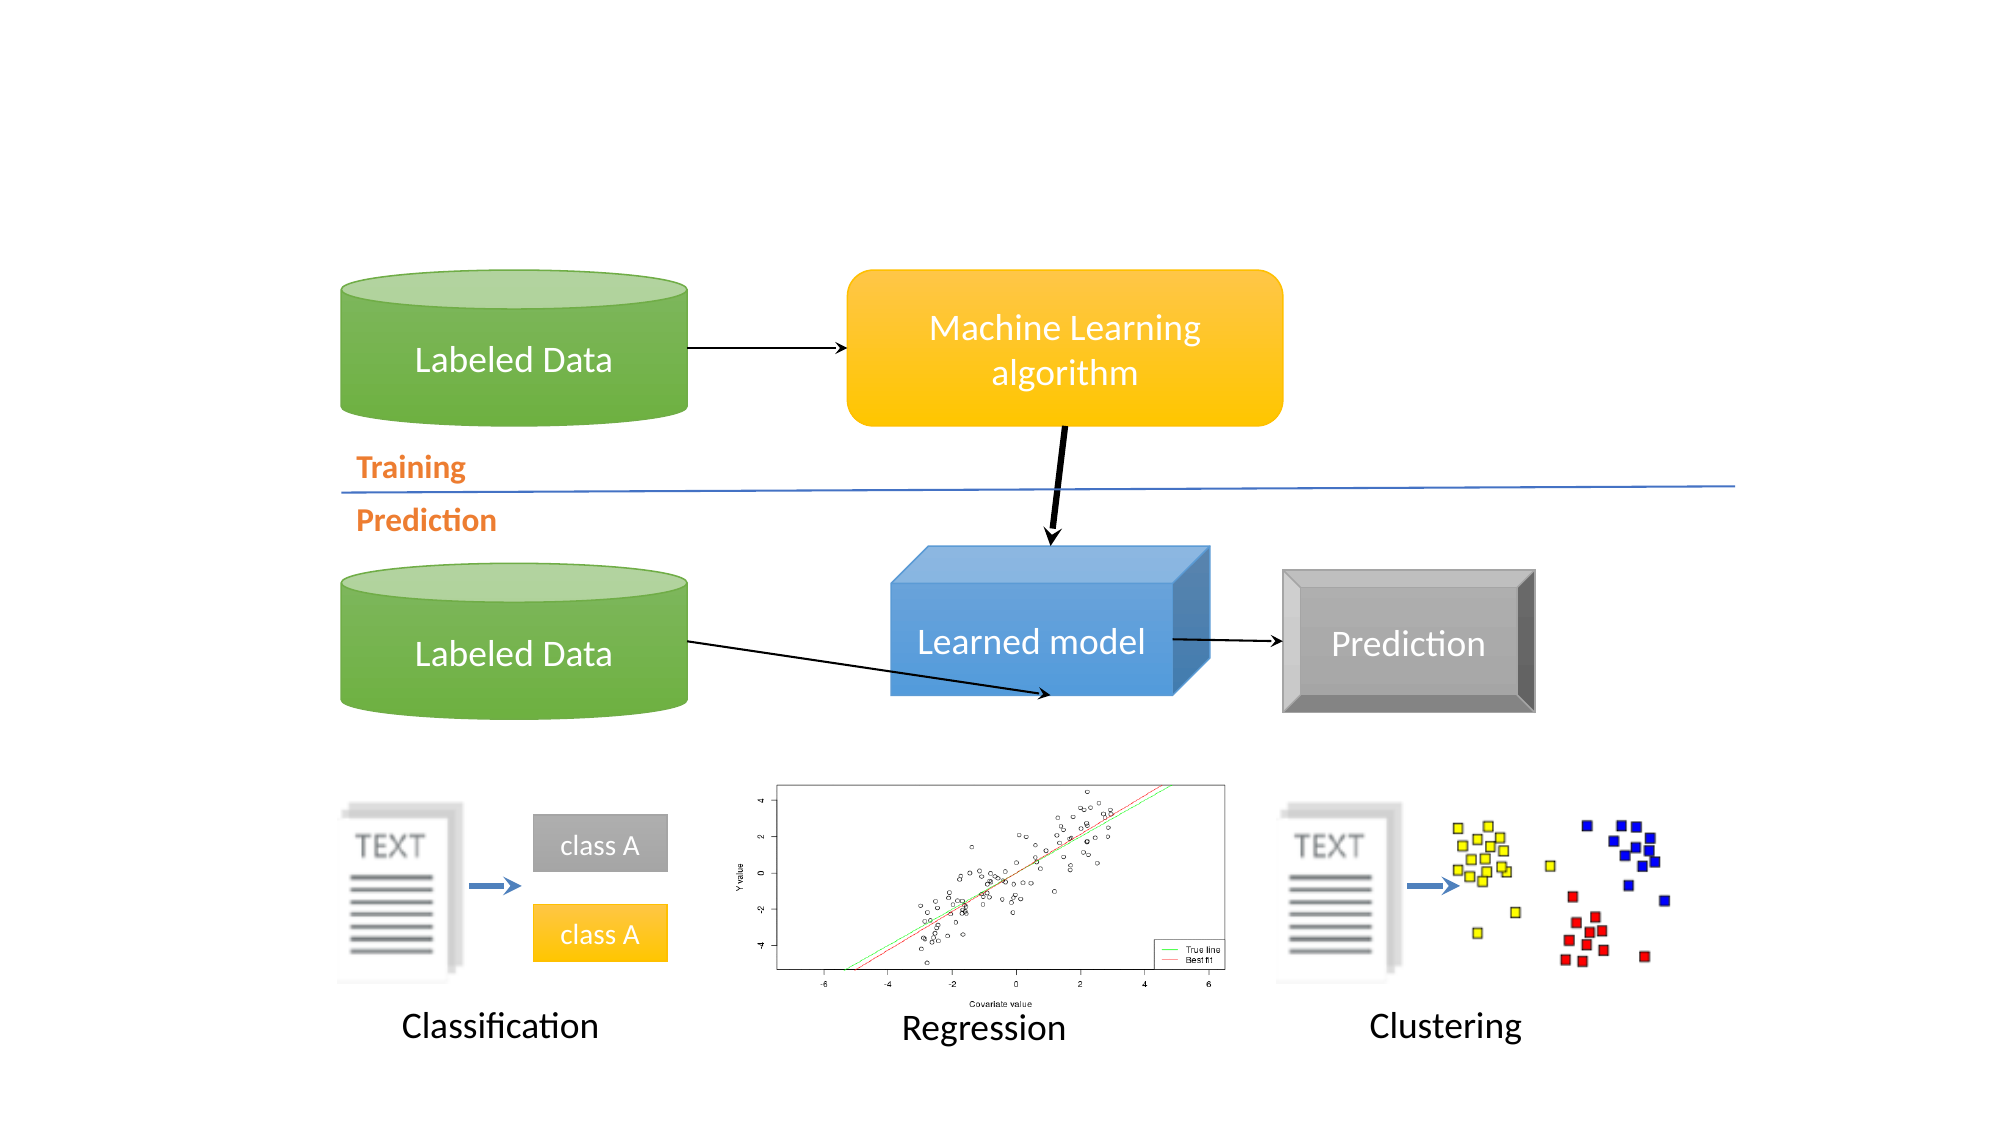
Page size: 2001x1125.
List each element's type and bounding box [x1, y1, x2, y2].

text_box [733, 744, 1247, 1066]
text_box [1275, 788, 1715, 1055]
text_box [341, 269, 1736, 720]
text_box [337, 800, 668, 1055]
